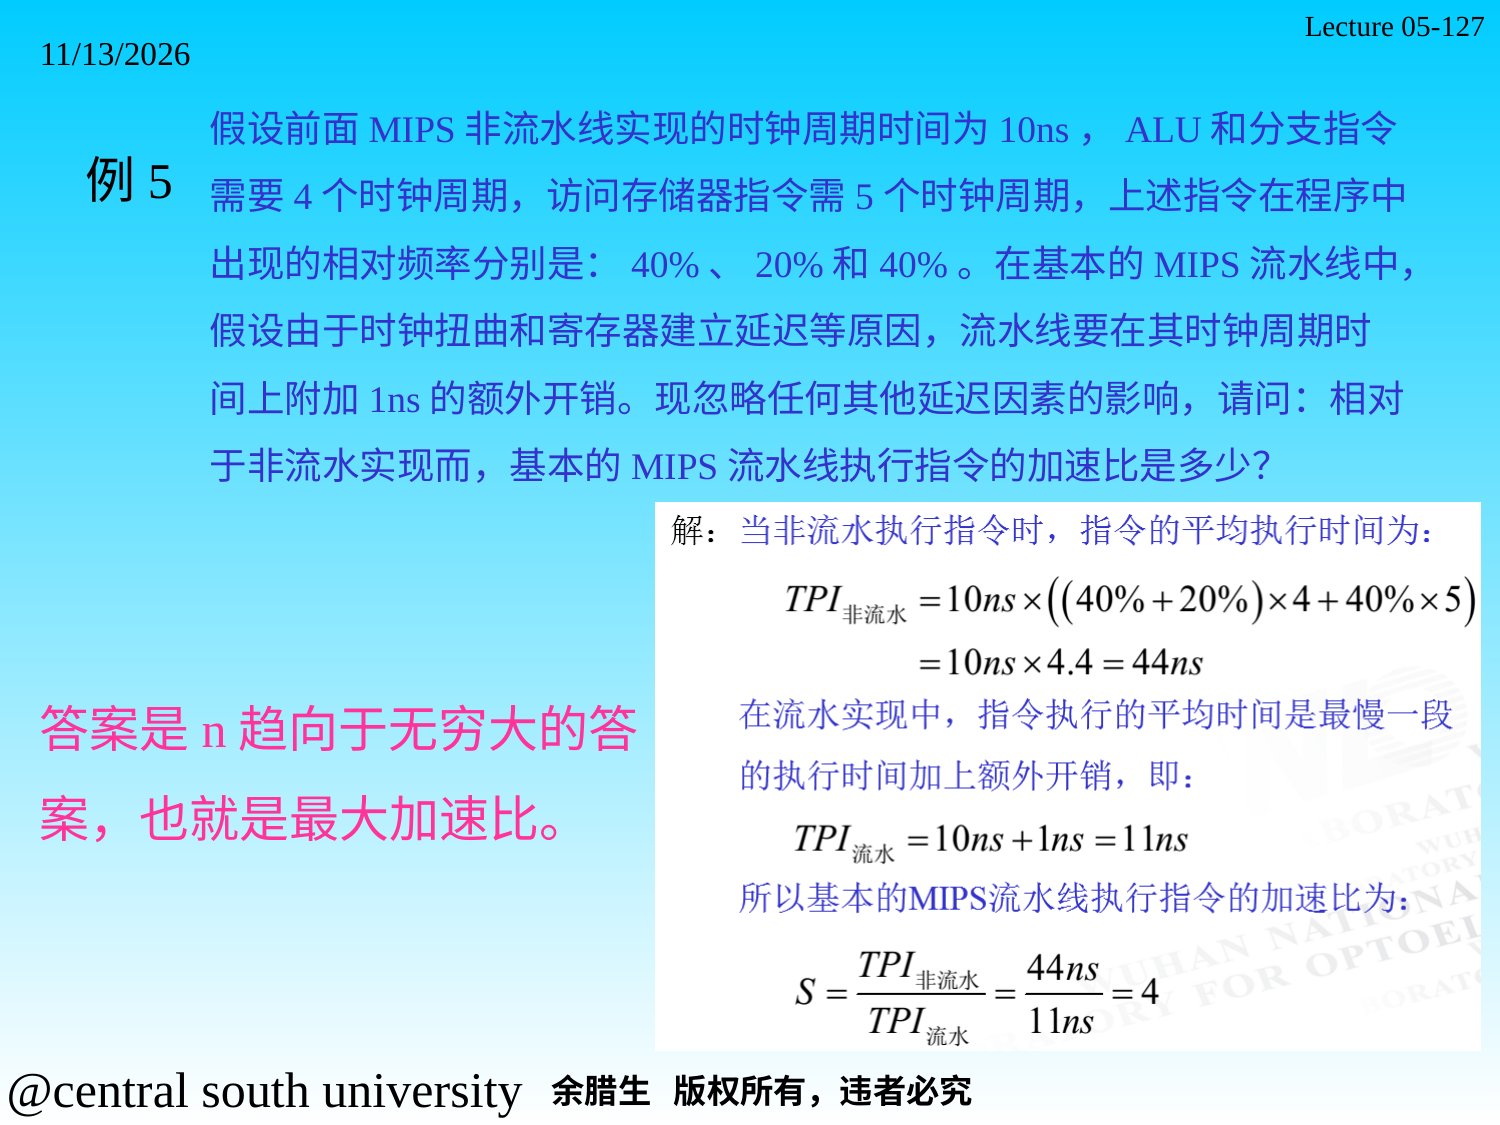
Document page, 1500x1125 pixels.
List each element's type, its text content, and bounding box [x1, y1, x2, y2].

text_box 答案是n趋向于无穷大的答案，也就是最大加速比。 [24, 659, 650, 855]
text_box 假设前面MIPS非流水线实现的时钟周期时间为10ns，ALU和分支指令需要4个时钟周期，访问存储器指令需5个时钟周期，上述指令在程序中出现的相对频率分别是：40%、20%和40%。在基本的MIPS流水线中，假设由于时钟扭曲和寄存器建立延迟等原因，流水线要在其时钟周期时间上附加1ns的额外开销。现忽略任何其他延迟因素的影响，请问：相对于非流水实现而，基本的MIPS流水线执行指令的加速比是多少？ [194, 74, 1424, 495]
slide_number Lecture 05-127 [1187, 0, 1500, 76]
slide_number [24, 24, 338, 101]
text_box 例5 [71, 129, 249, 216]
footer 余腊生 版权所有，违者必究 [524, 1062, 1001, 1125]
picture [655, 501, 1481, 1051]
